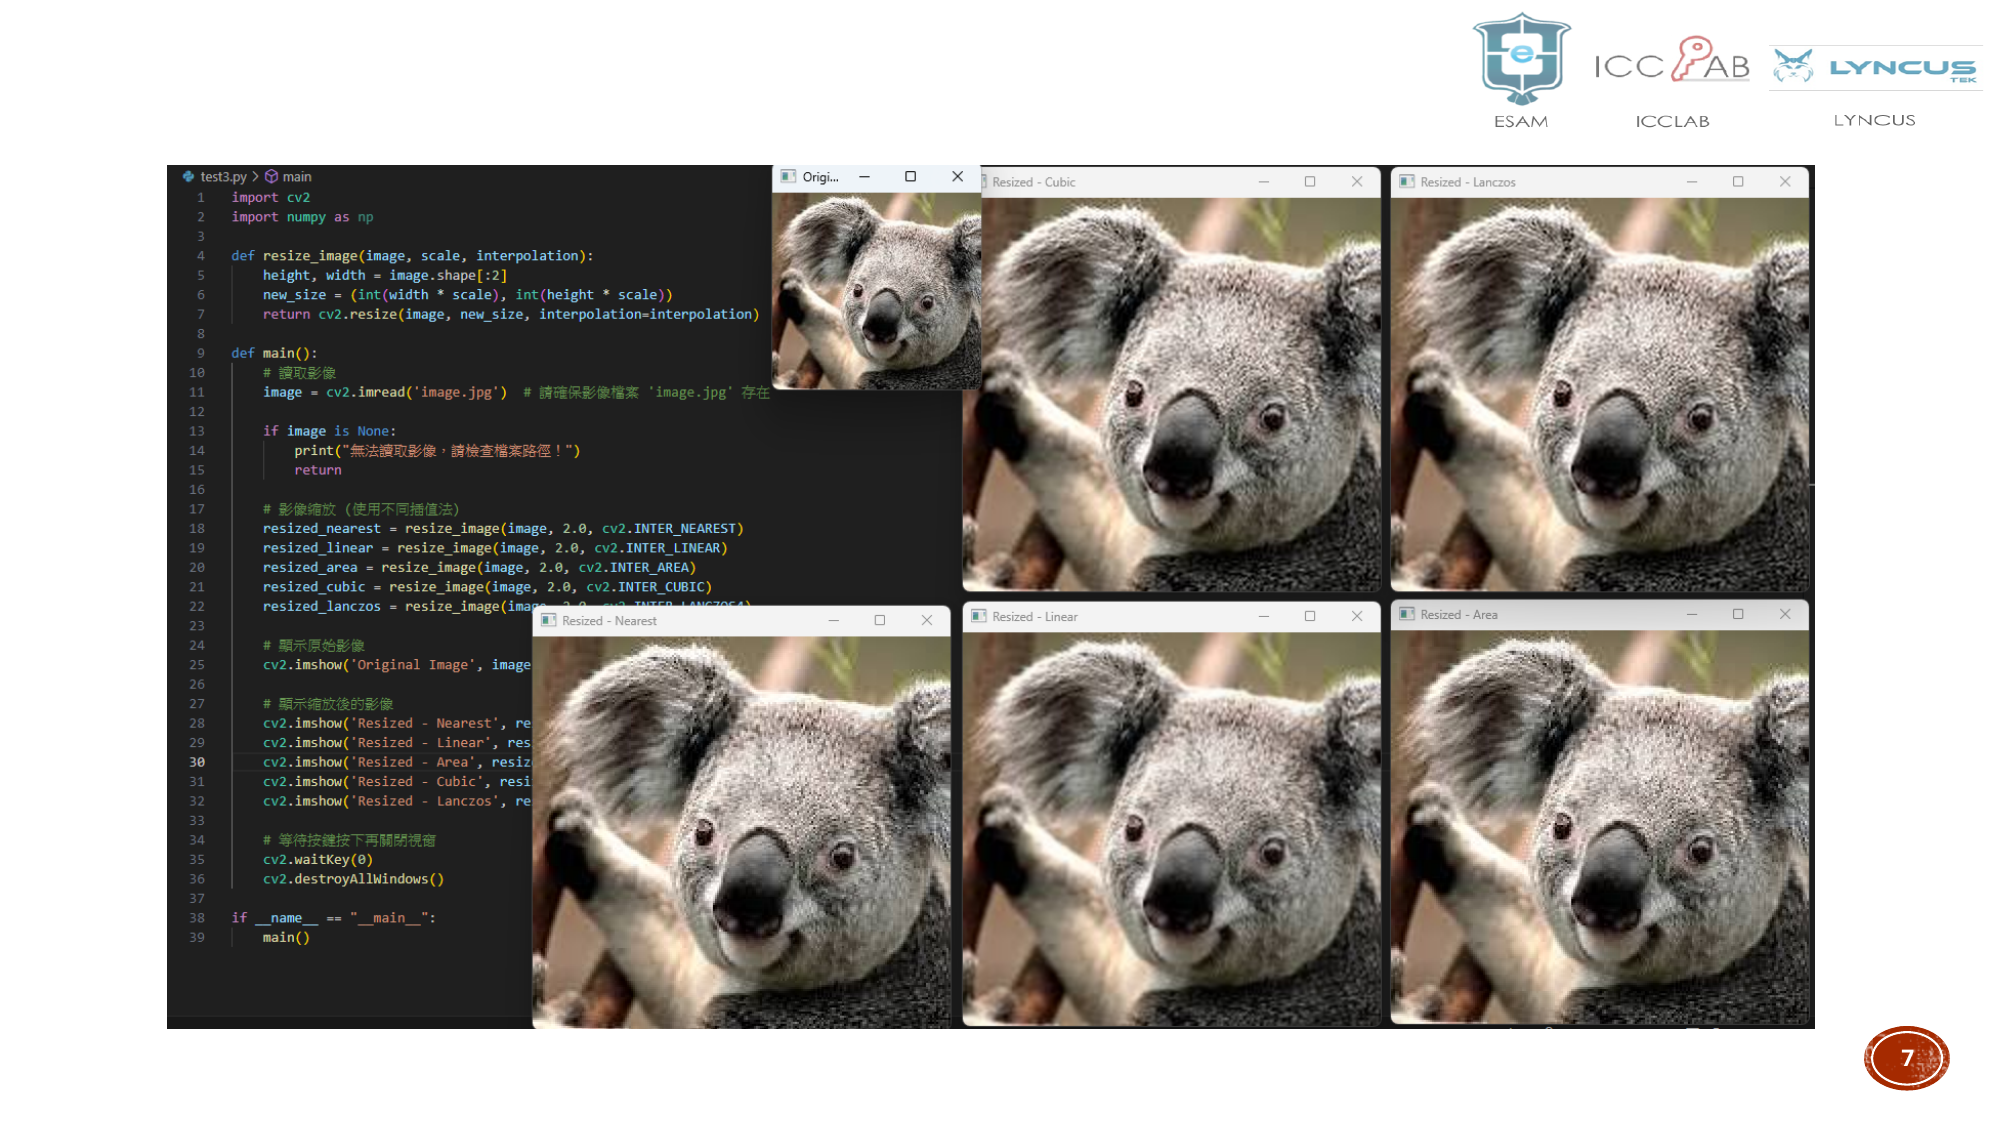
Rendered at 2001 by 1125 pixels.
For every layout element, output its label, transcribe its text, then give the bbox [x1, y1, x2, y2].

picture [167, 165, 1815, 1029]
slide_number 7 [1855, 1028, 1961, 1089]
